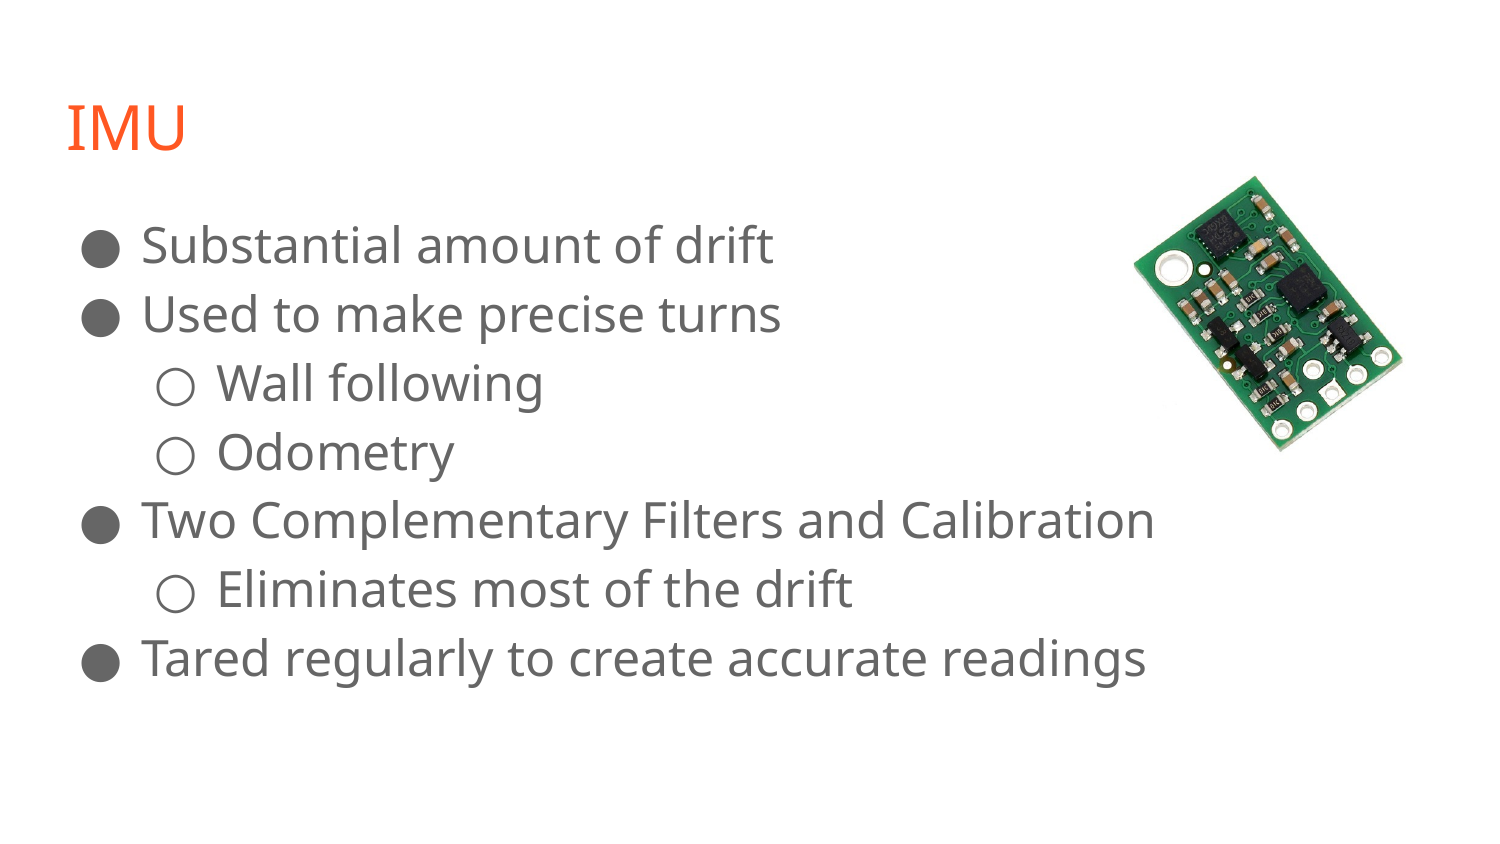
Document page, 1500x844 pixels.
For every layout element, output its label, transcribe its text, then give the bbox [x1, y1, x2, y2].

picture [1084, 166, 1450, 459]
list Substantial amount of drift Used to make precise turns Wall following Odometry Two Complementary Filters and Calibration Eliminates most of the drift Tared regularly to create accurate readings [51, 189, 1449, 750]
title IMU [51, 72, 1449, 167]
